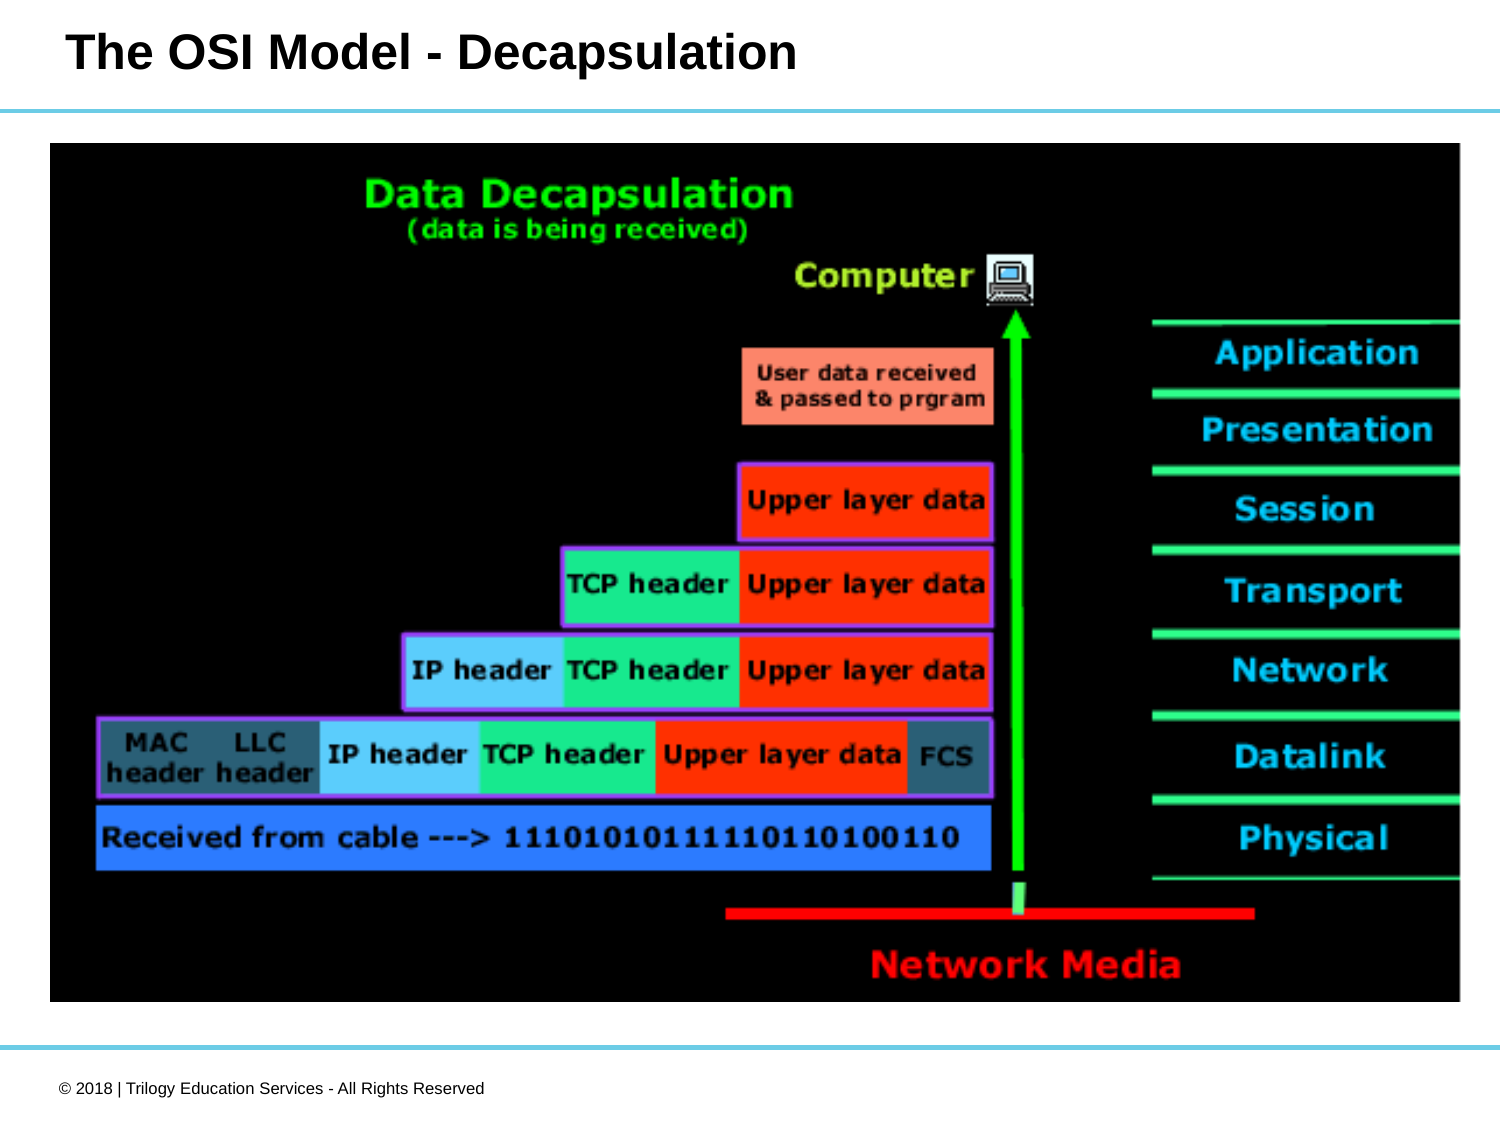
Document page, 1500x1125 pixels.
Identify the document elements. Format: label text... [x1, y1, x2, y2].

picture [49, 143, 1463, 1002]
title The OSI Model - Decapsulation [50, 0, 1288, 108]
text_box [33, 137, 1463, 938]
